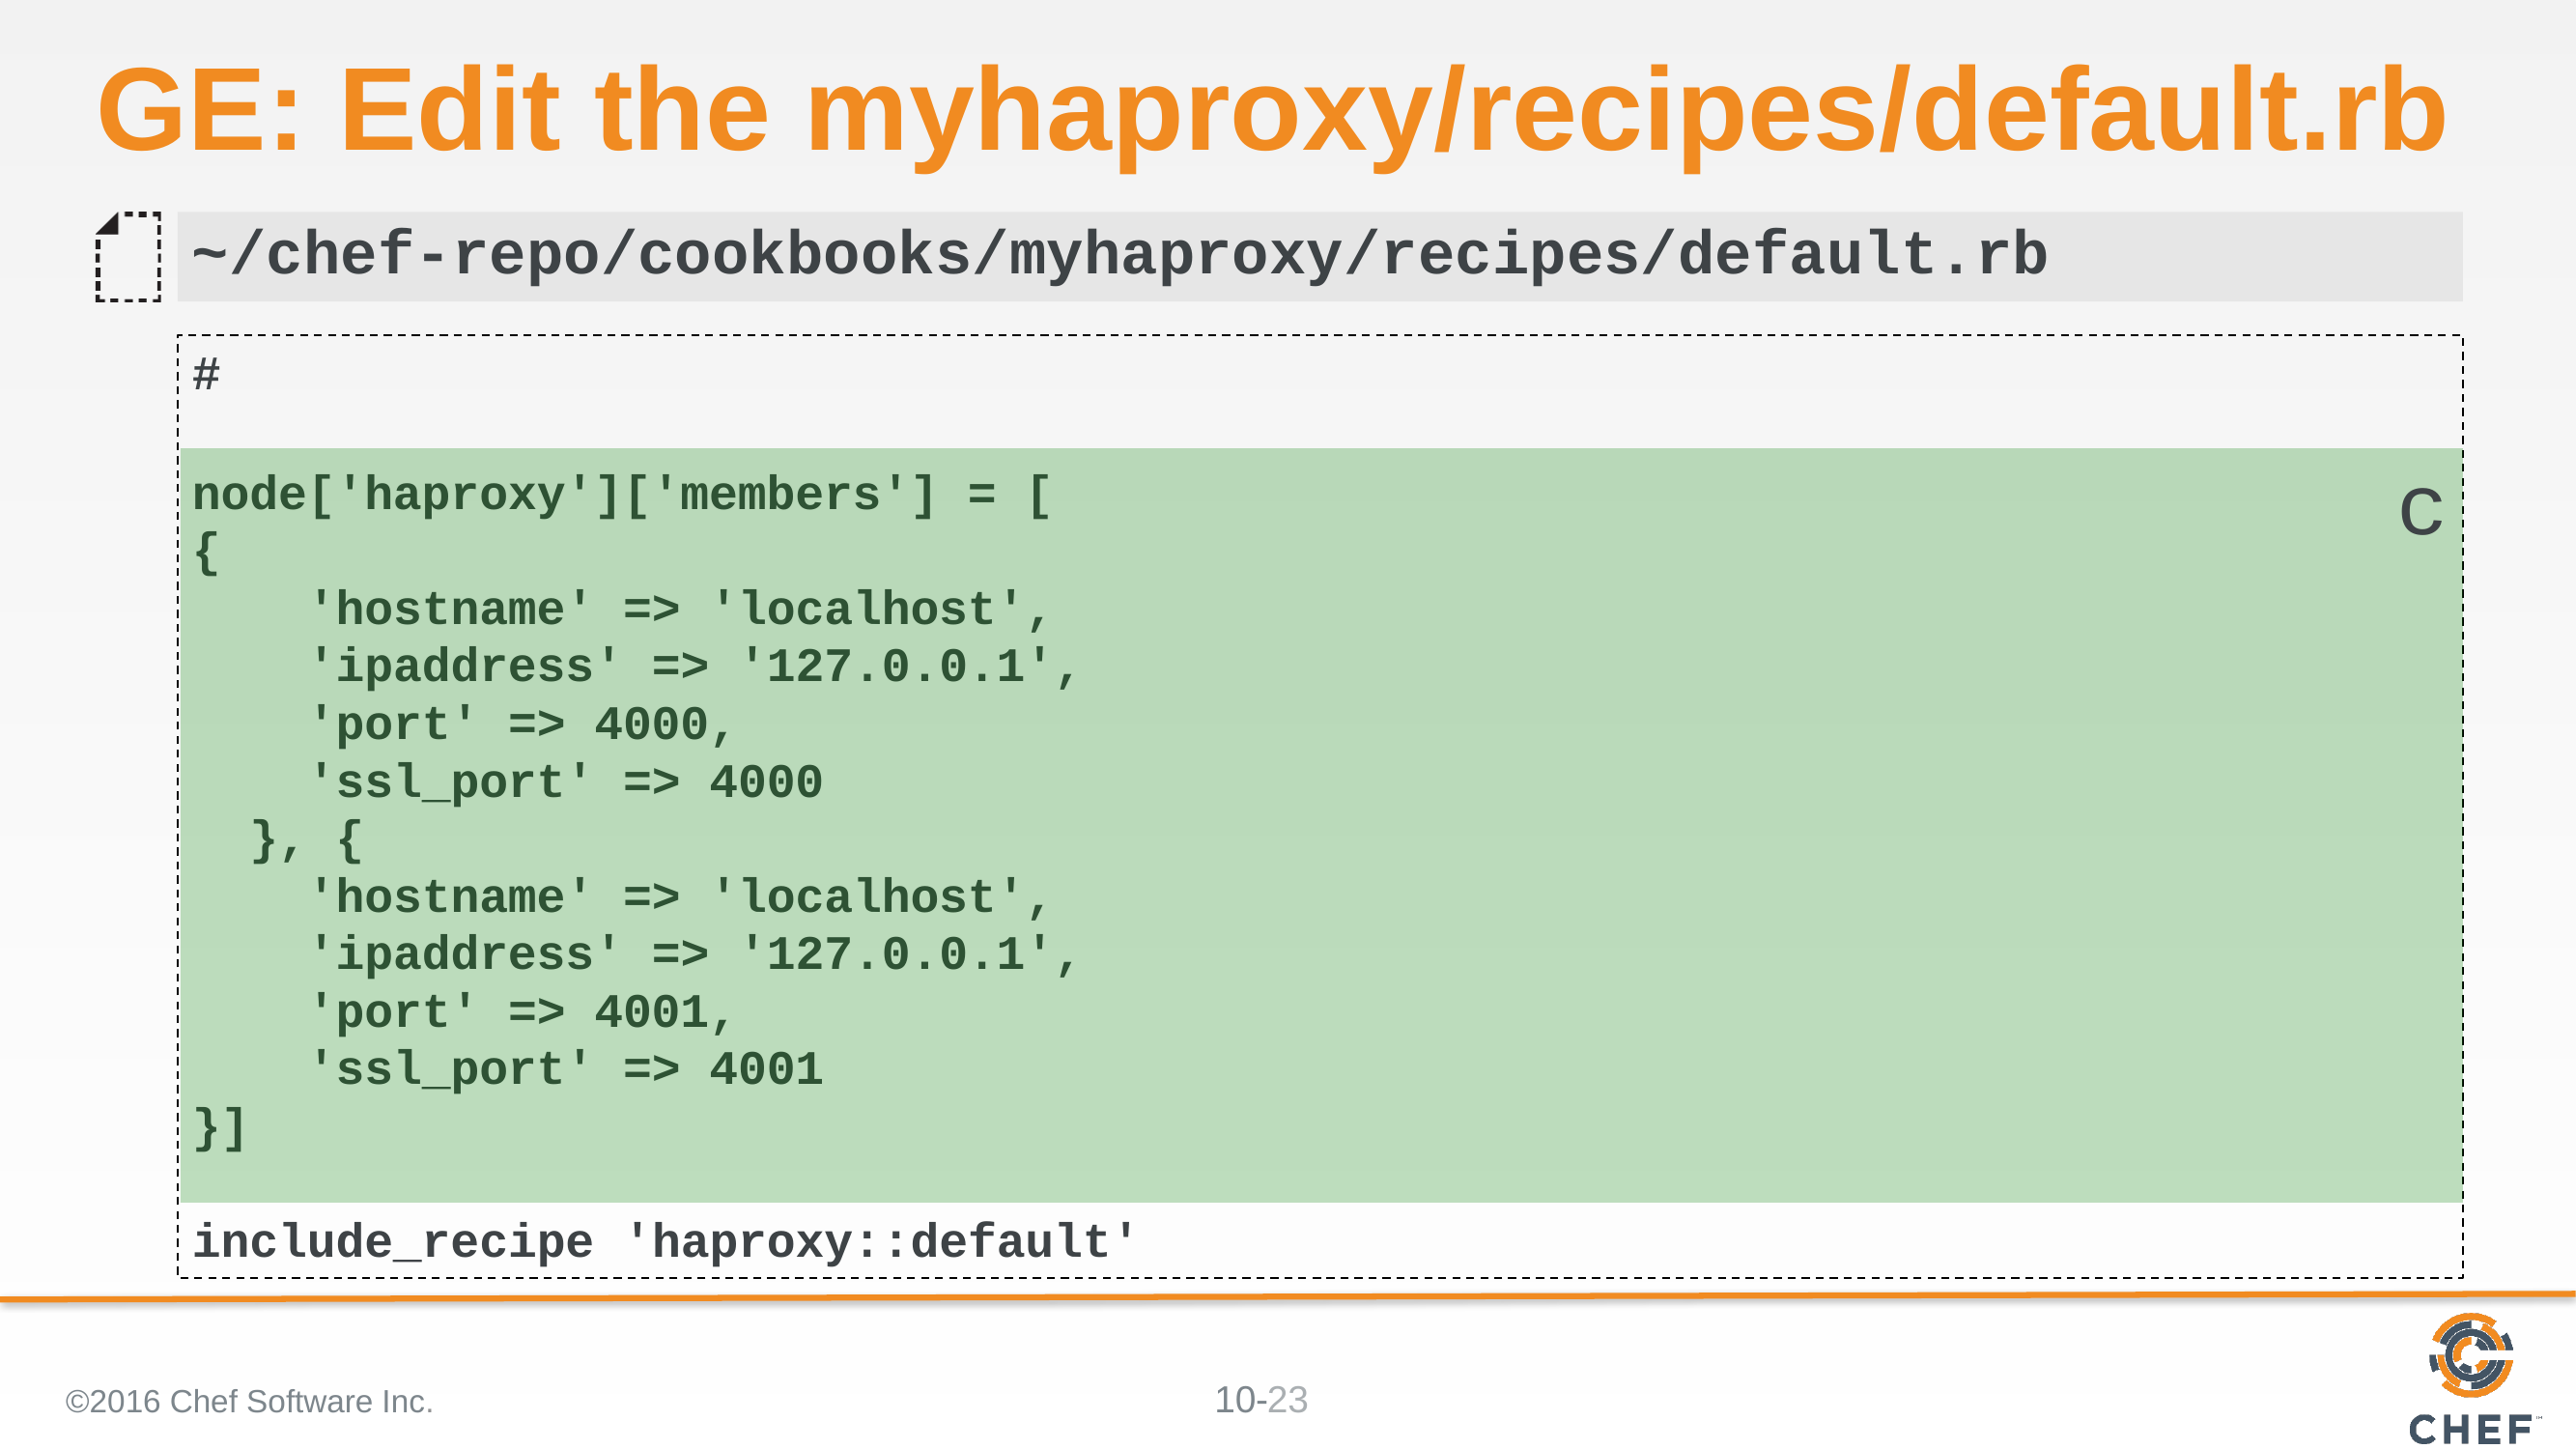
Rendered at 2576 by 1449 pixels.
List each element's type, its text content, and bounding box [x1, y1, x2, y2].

list c [180, 448, 2463, 1203]
picture [2399, 1297, 2550, 1449]
list # node['haproxy']['members'] = [ { 'hostname' => 'localhost', 'ipaddress' => '127.0.0.1', 'port' => 4000, 'ssl_port' => 4000 }, { 'hostname' => 'localhost', 'ipaddress' => '127.0.0.1', 'port' => 4001, 'ssl_port' => 4001 }] include_recipe 'haproxy::default' [177, 334, 2464, 1279]
list ~/chef-repo/cookbooks/myhaproxy/recipes/default.rb [177, 212, 2463, 302]
footer ©2016 Chef Software Inc. [51, 1359, 952, 1440]
title GE: Edit the myhaproxy/recipes/default.rb [96, 48, 2463, 180]
slide_number 23 [998, 1359, 1578, 1437]
